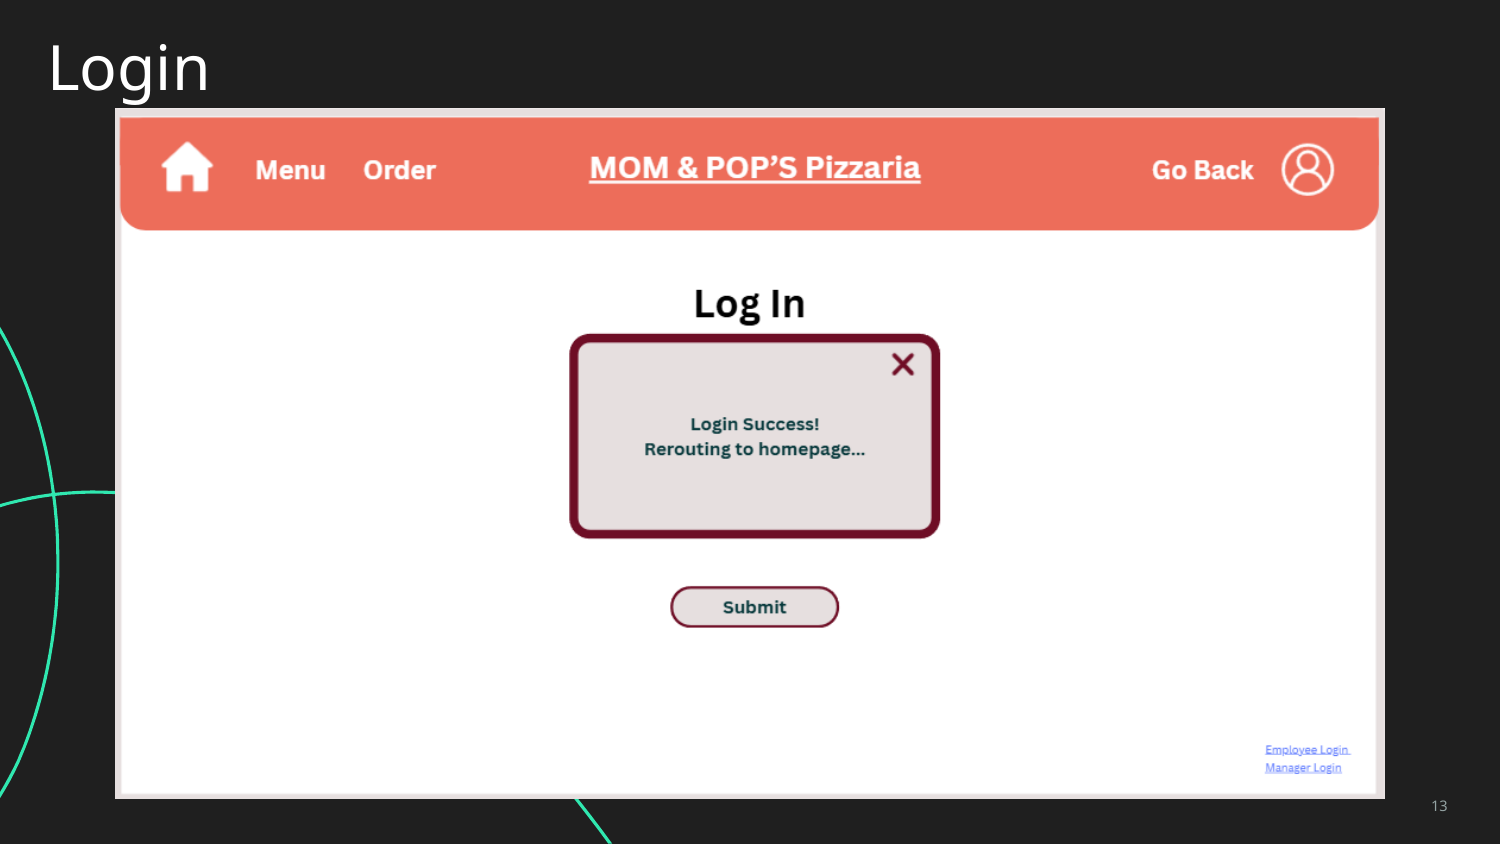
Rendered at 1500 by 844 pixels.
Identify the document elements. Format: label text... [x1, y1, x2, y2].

text_box Login [32, 13, 894, 104]
picture [115, 108, 1385, 800]
